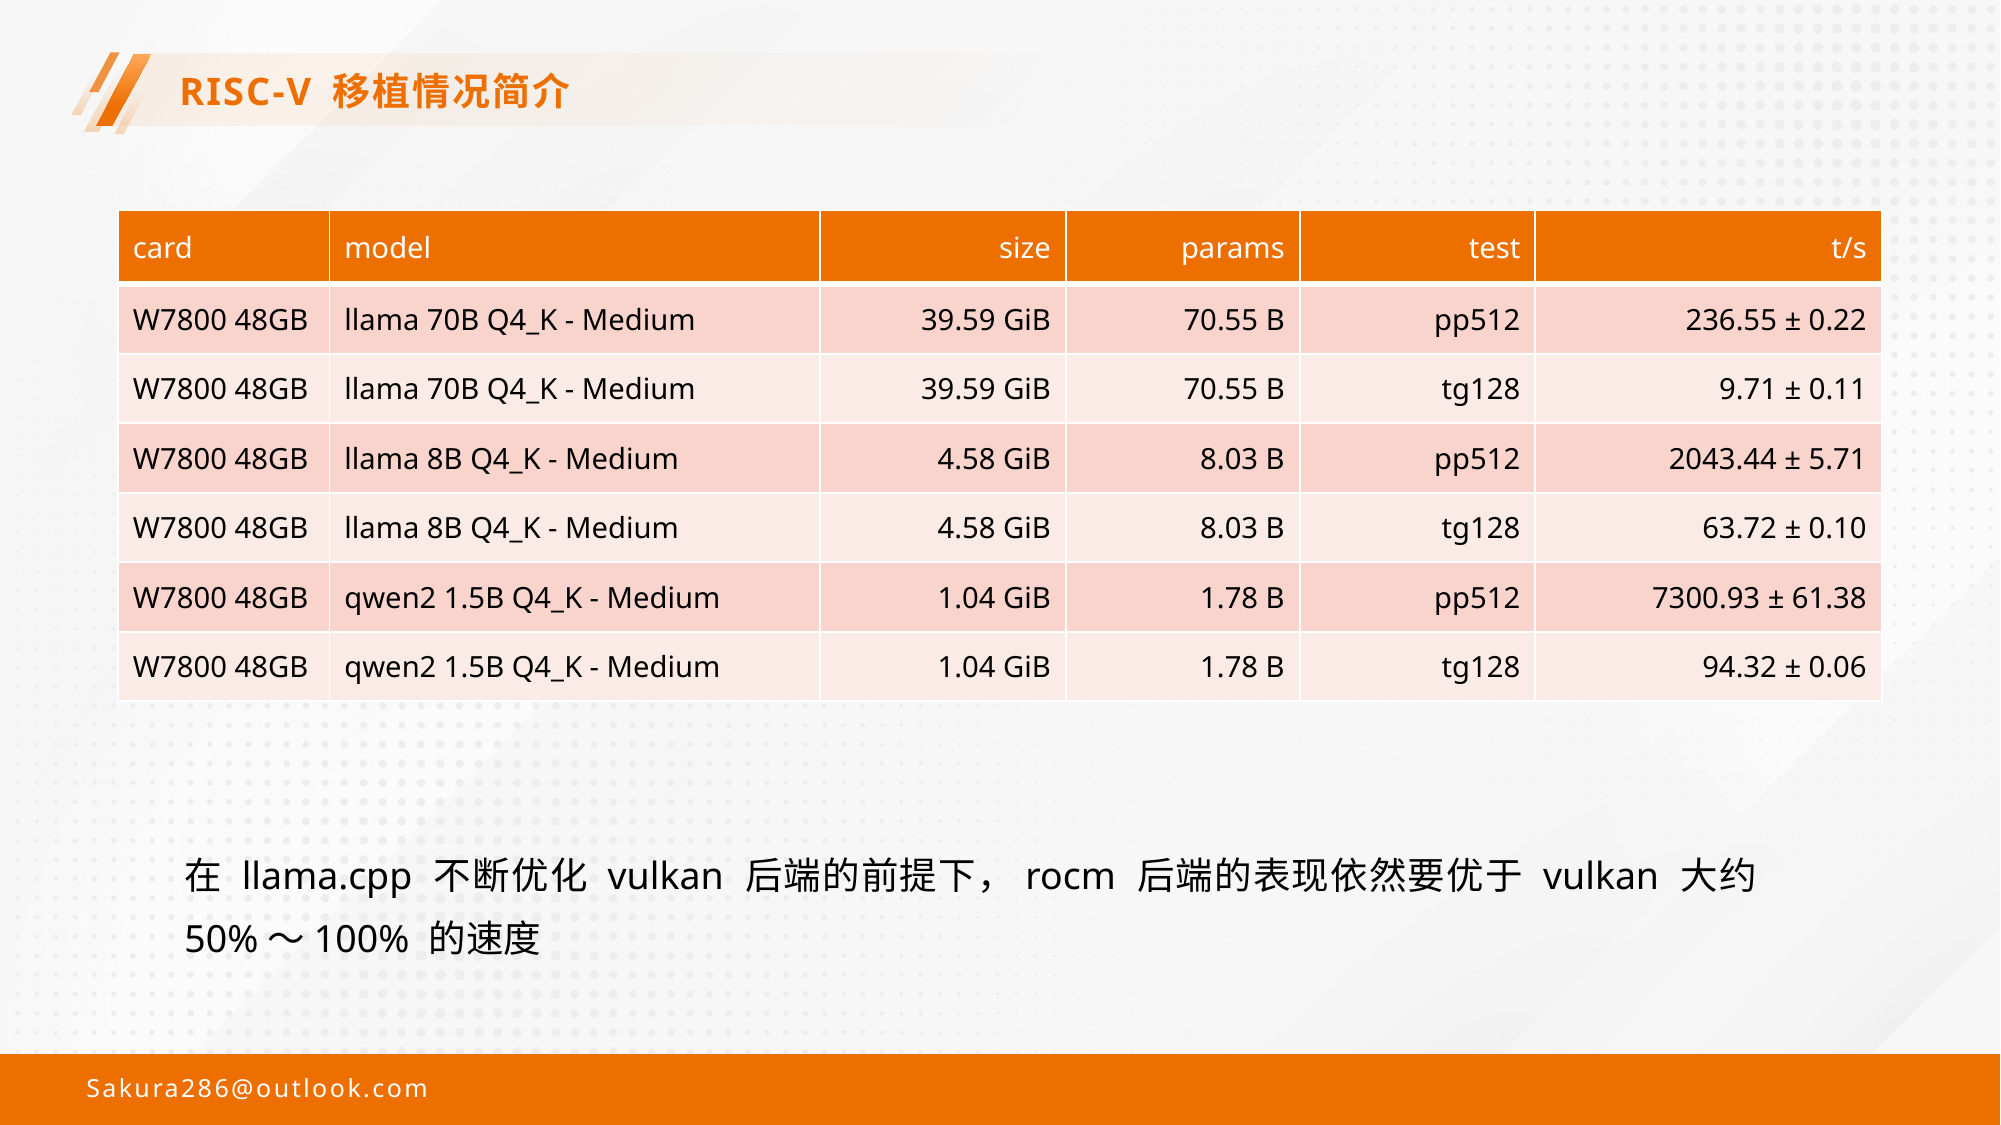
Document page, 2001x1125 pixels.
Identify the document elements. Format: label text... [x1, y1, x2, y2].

table_cell llama 8B Q4_K - Medium [330, 494, 819, 561]
table_cell 1.04 GiB [821, 563, 1065, 631]
table_cell llama 70B Q4_K - Medium [330, 355, 819, 422]
table_cell W7800 48GB [119, 494, 329, 561]
table_cell 4.58 GiB [821, 424, 1065, 492]
list 在 llama.cpp 不断优化 vulkan 后端的前提下，rocm 后端的表现依然要优于 vulkan 大约 50%～100% 的速度 [164, 823, 1777, 971]
table_cell 4.58 GiB [821, 494, 1065, 561]
table_cell tg128 [1301, 494, 1534, 561]
table_cell 1.04 GiB [821, 633, 1065, 700]
table_cell W7800 48GB [119, 633, 329, 700]
table_cell 1.78 B [1067, 563, 1299, 631]
table_cell pp512 [1301, 563, 1534, 631]
table_cell 9.71 ± 0.11 [1536, 355, 1881, 422]
table_cell 1.78 B [1067, 633, 1299, 700]
table_cell 70.55 B [1067, 355, 1299, 422]
table_cell W7800 48GB [119, 563, 329, 631]
table_header card [119, 211, 329, 281]
table_cell tg128 [1301, 355, 1534, 422]
table_header model [330, 211, 819, 281]
table_cell 8.03 B [1067, 424, 1299, 492]
table_cell llama 8B Q4_K - Medium [330, 424, 819, 492]
table_header t/s [1536, 211, 1881, 281]
table_cell W7800 48GB [119, 424, 329, 492]
table_header test [1301, 211, 1534, 281]
table_cell 94.32 ± 0.06 [1536, 633, 1881, 700]
table_cell 236.55 ± 0.22 [1536, 287, 1881, 353]
table_cell 63.72 ± 0.10 [1536, 494, 1881, 561]
table_cell 7300.93 ± 61.38 [1536, 563, 1881, 631]
table_cell 70.55 B [1067, 287, 1299, 353]
table_header size [821, 211, 1065, 281]
table_cell 8.03 B [1067, 494, 1299, 561]
table_cell 39.59 GiB [821, 355, 1065, 422]
table_cell llama 70B Q4_K - Medium [330, 287, 819, 353]
table_cell pp512 [1301, 287, 1534, 353]
table_cell tg128 [1301, 633, 1534, 700]
table_cell qwen2 1.5B Q4_K - Medium [330, 633, 819, 700]
table_cell 2043.44 ± 5.71 [1536, 424, 1881, 492]
table_cell pp512 [1301, 424, 1534, 492]
table_header params [1067, 211, 1299, 281]
table_cell W7800 48GB [119, 287, 329, 353]
table_cell 39.59 GiB [821, 287, 1065, 353]
table_cell qwen2 1.5B Q4_K - Medium [330, 563, 819, 631]
title RISC-V 移植情况简介 [164, 59, 1288, 121]
table_cell W7800 48GB [119, 355, 329, 422]
